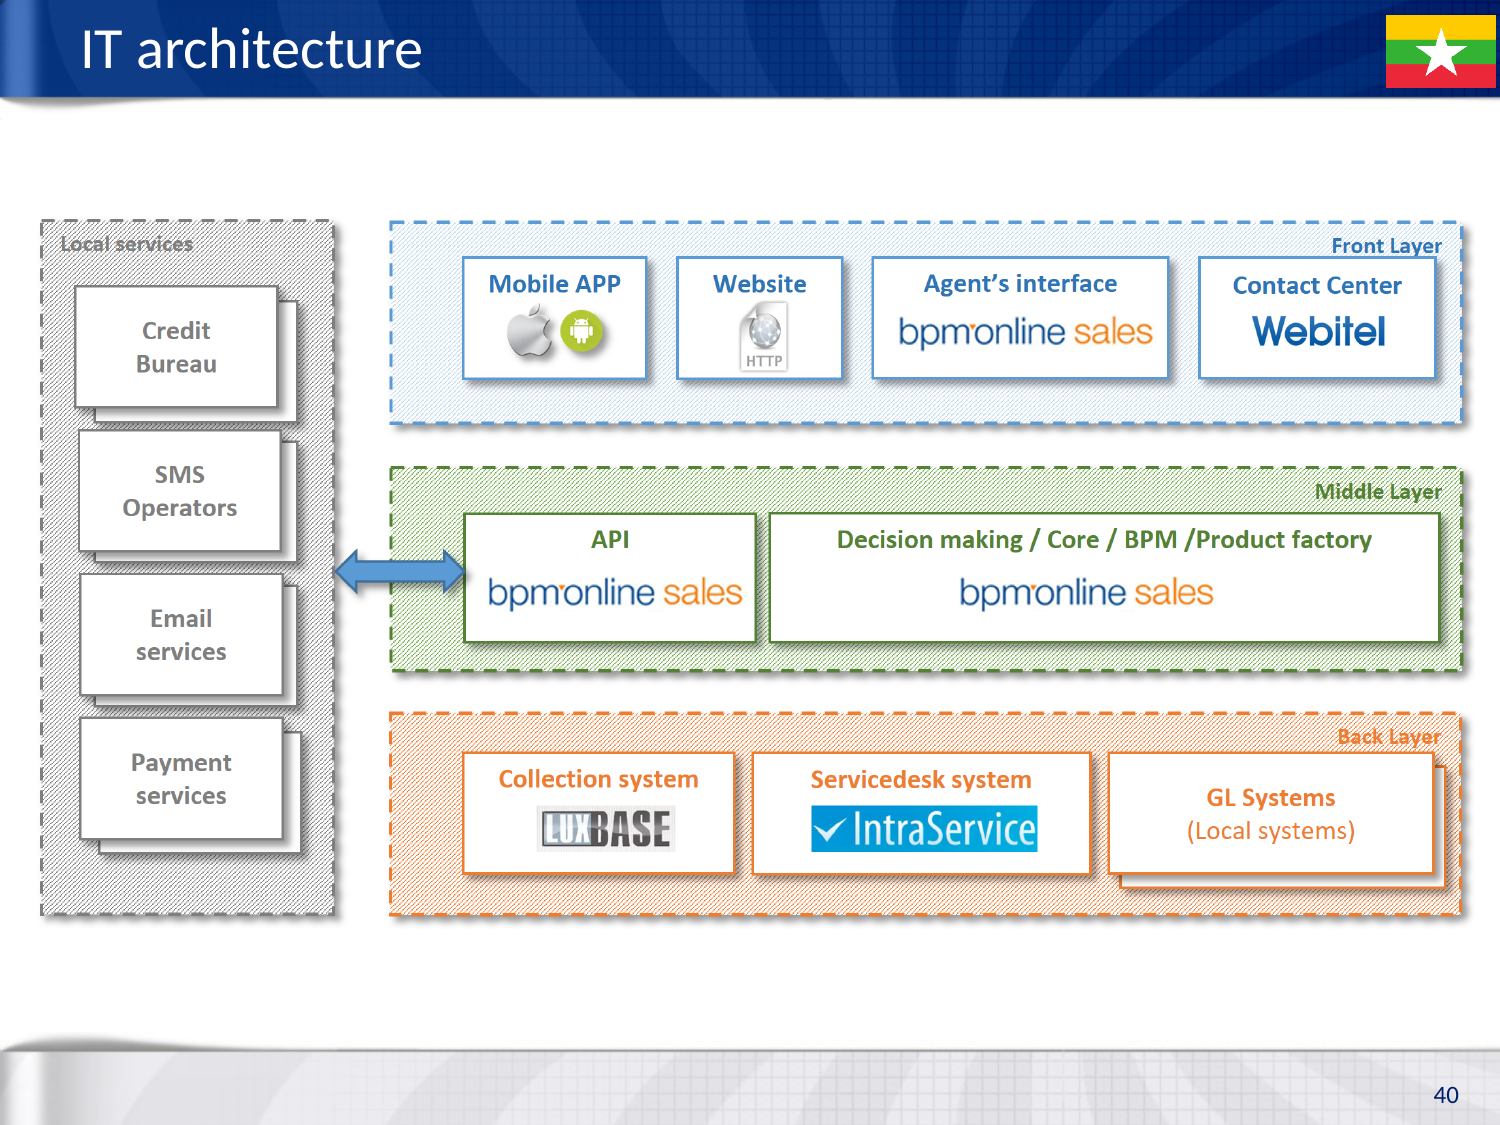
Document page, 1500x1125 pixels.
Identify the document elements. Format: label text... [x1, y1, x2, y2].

picture [0, 0, 1500, 120]
picture [28, 207, 1475, 929]
picture [0, 1032, 1500, 1125]
slide_number 40 [1356, 1070, 1475, 1117]
title IT architecture [64, 19, 1404, 71]
